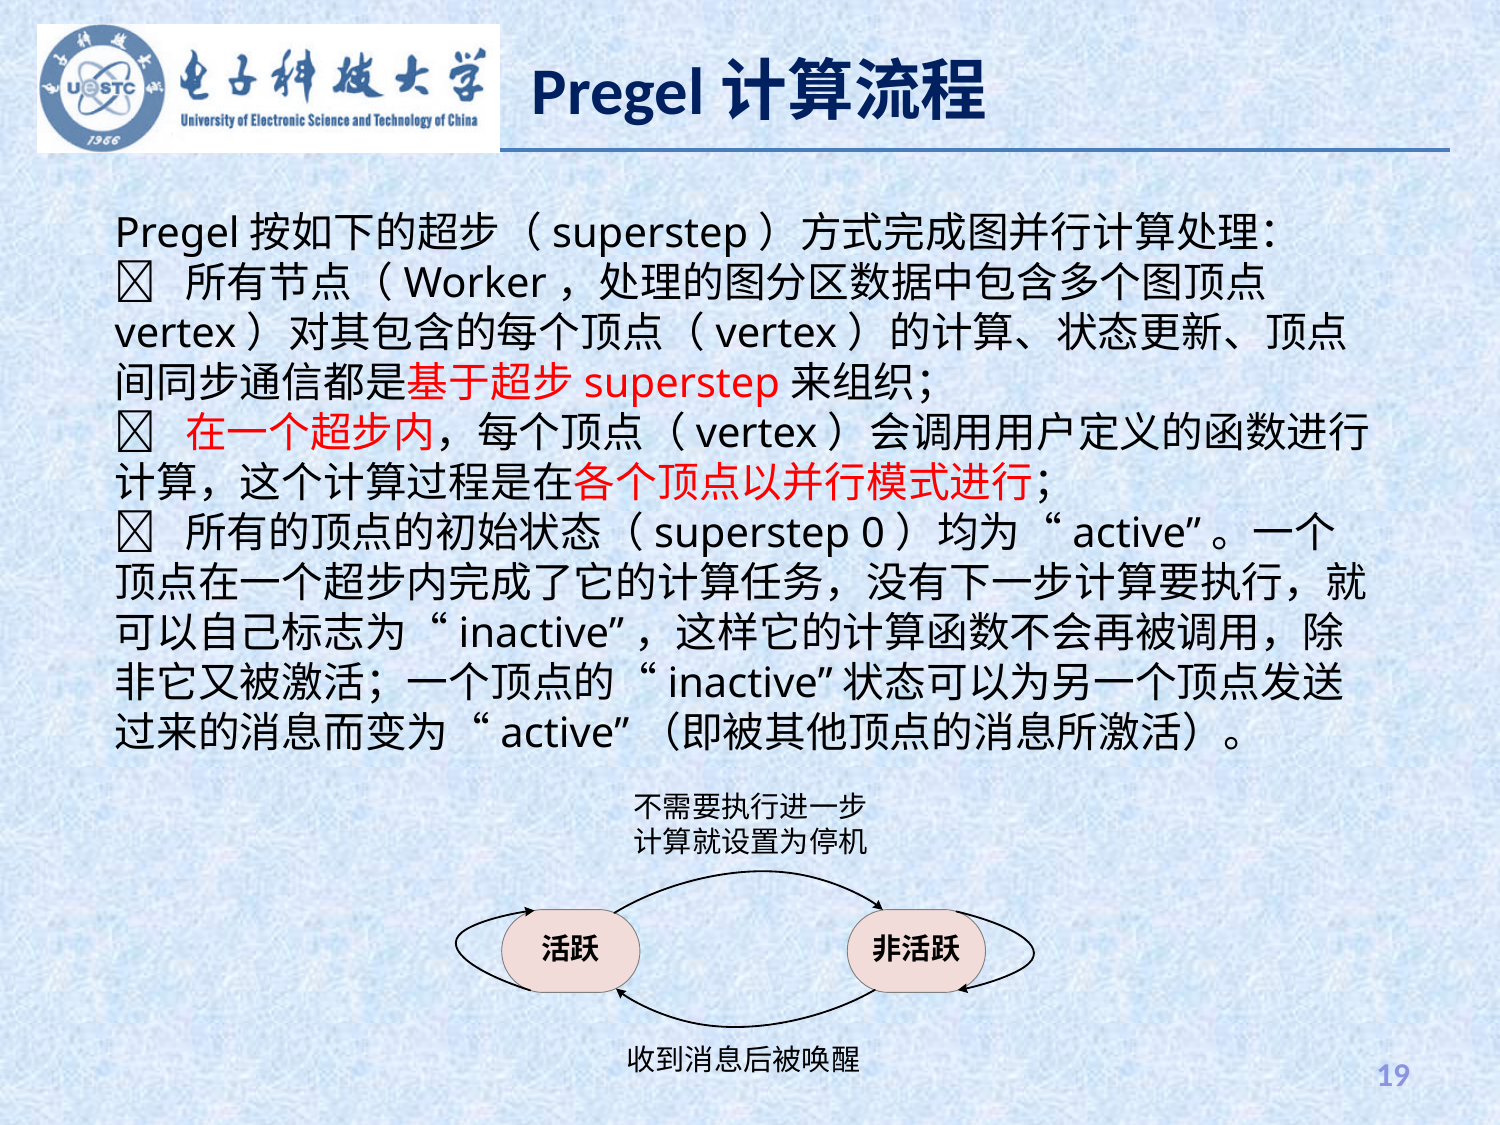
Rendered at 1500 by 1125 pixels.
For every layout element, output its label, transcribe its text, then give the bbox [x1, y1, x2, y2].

slide_number 19 [1074, 1042, 1425, 1103]
picture [0, 0, 1500, 1125]
text_box Pregel计算流程 [517, 40, 1430, 136]
text_box Pregel按如下的超步（superstep）方式完成图并行计算处理：  所有节点（Worker，处理的图分区数据中包含多个图顶点vertex）对其包含的每个顶点（vertex）的计算、状态更新、顶点间同步通信都是基于超步superstep来组织；  在一个超步内，每个顶点（vertex）会调用用户定义的函数进行计算，这个计算过程是在各个顶点以并行模式进行；  所有的顶点的初始状态（superstep 0）均为“active”。一个顶点在一个超步内完成了它的计算任务，没有下一步计算要执行，就可以自己标志为“inactive”，这样它的计算函数不会再被调用，除非它又被激活；一个顶点的“inactive”状态可以为另一个顶点发送过来的消息而变为“active”（即被其他顶点的消息所激活）。 [99, 198, 1391, 764]
